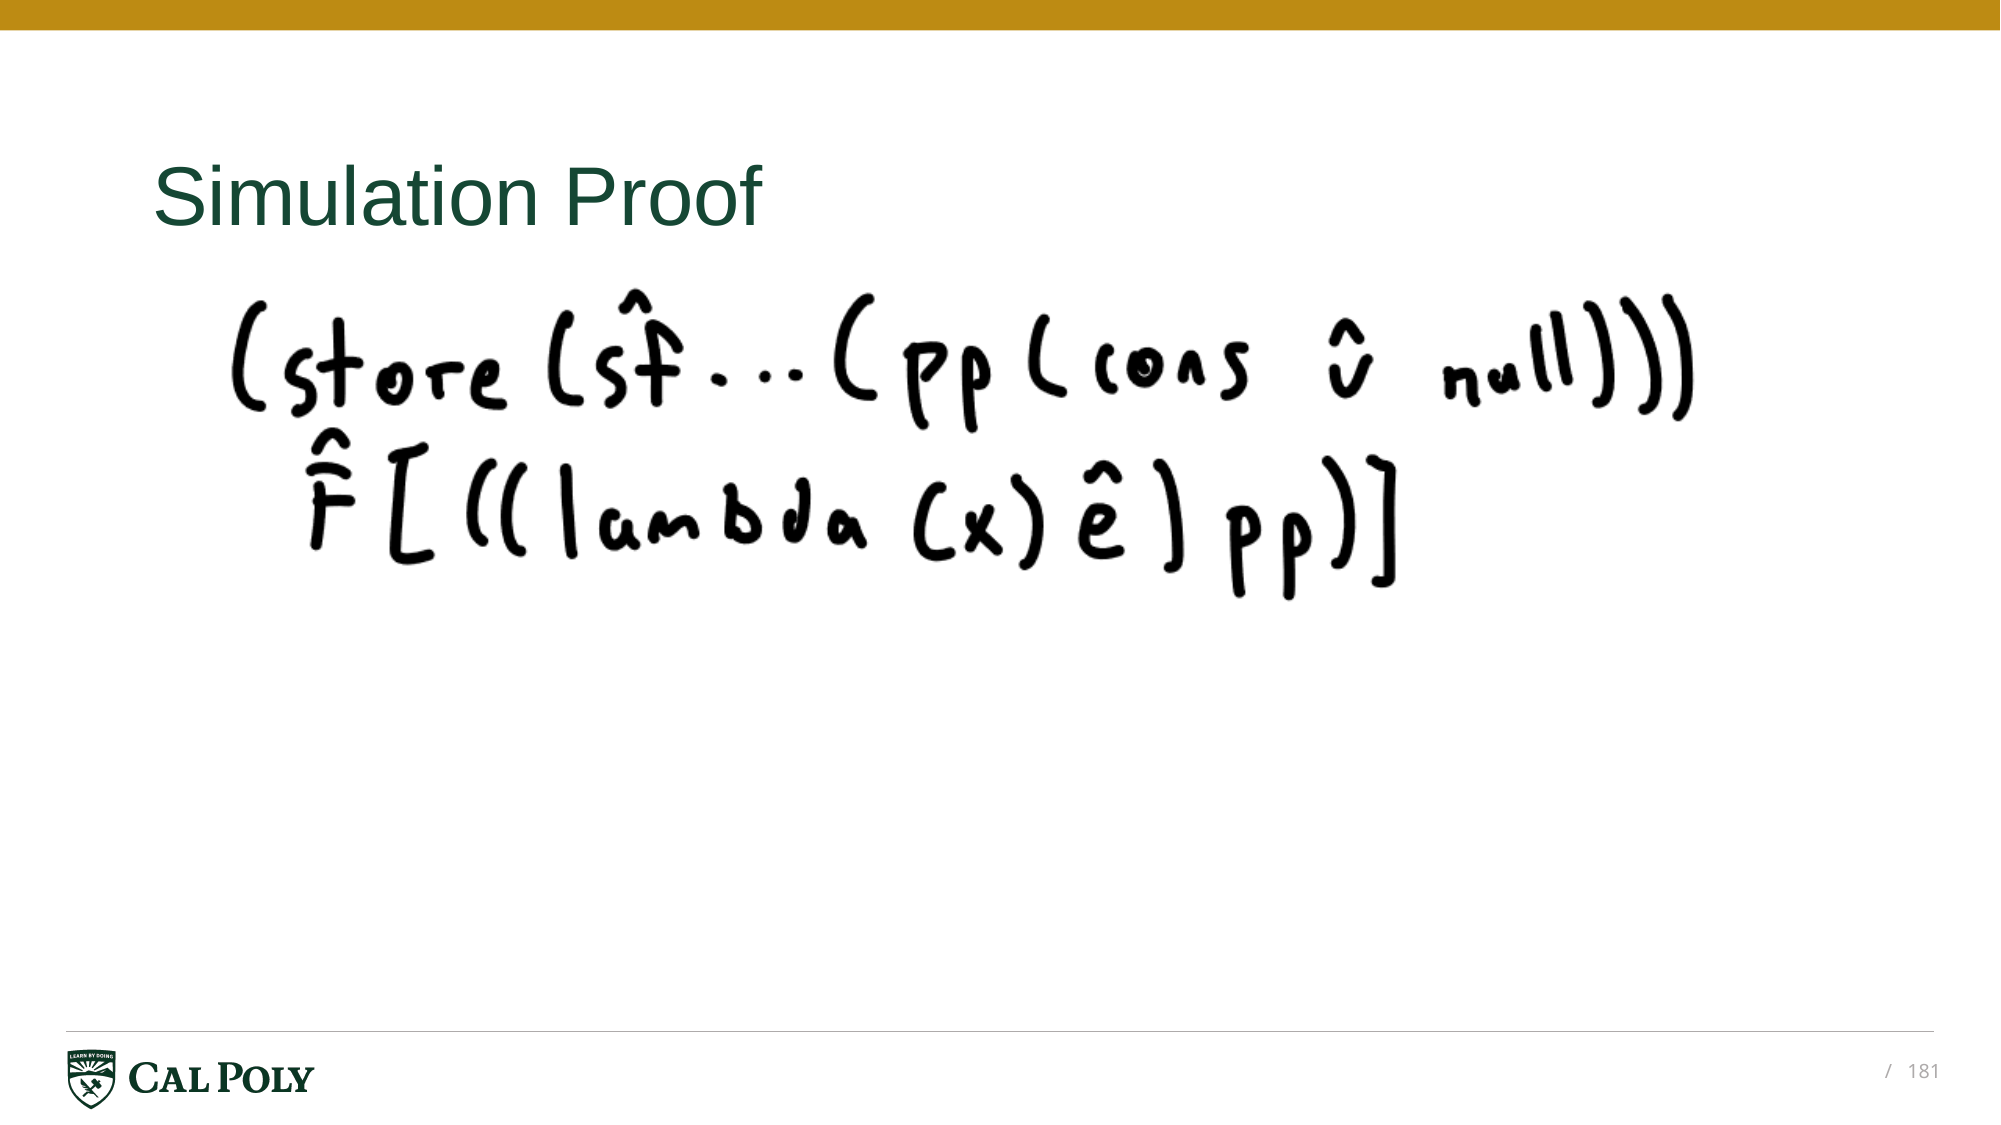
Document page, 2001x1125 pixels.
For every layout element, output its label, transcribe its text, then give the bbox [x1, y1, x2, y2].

title Simulation Proof [137, 147, 1888, 250]
picture [43, 1025, 338, 1125]
slide_number / 181 [1866, 1041, 1956, 1102]
picture [221, 249, 1804, 630]
